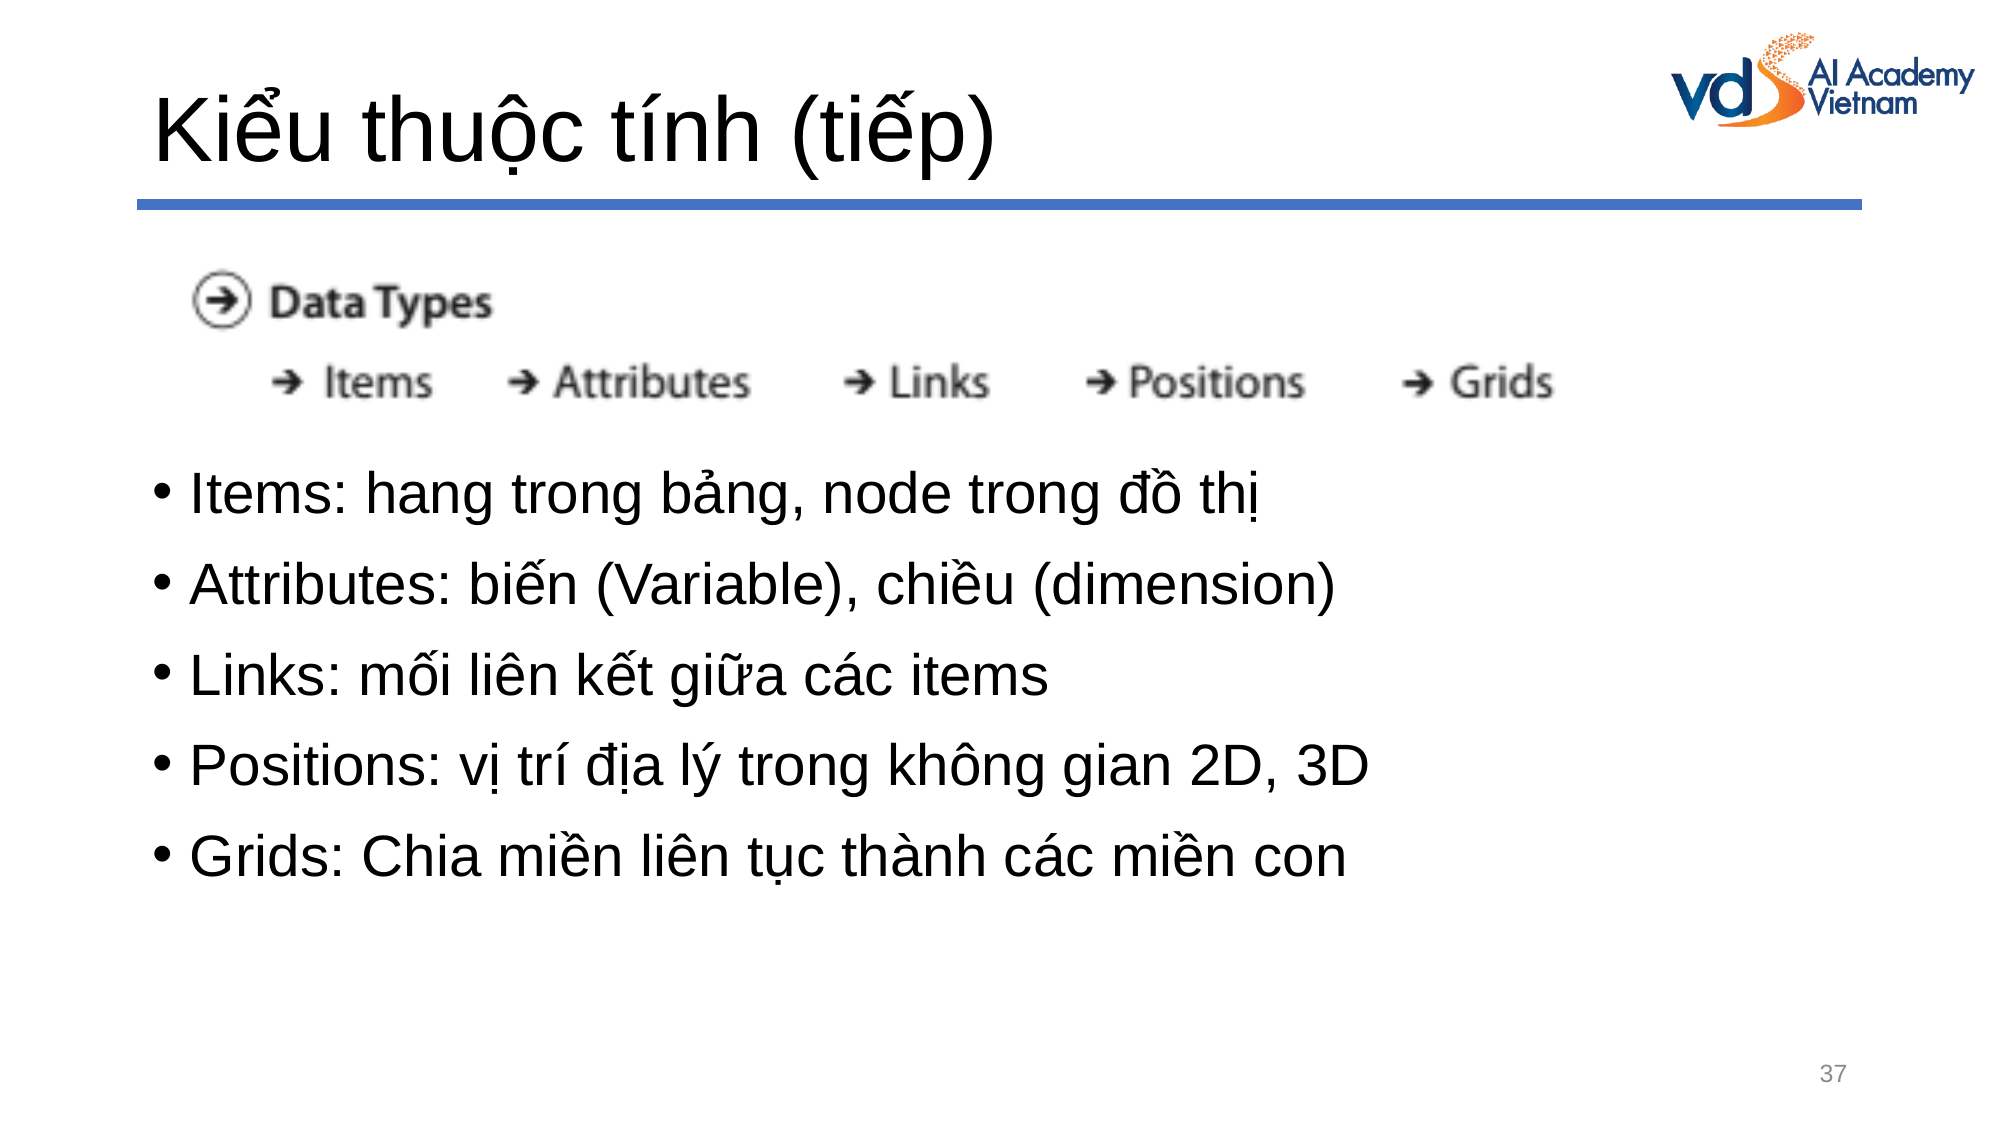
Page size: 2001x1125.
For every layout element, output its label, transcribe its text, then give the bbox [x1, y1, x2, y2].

title Kiểu thuộc tính (tiếp) [137, 59, 1863, 204]
list Items: hang trong bảng, node trong đồ thị Attributes: biến (Variable), chiều (dimension) Links: mối liên kết giữa các items Positions: vị trí địa lý trong không gian 2D, 3D Grids: Chia miền liên tục thành các miền con [137, 265, 1863, 1014]
picture [1671, 32, 1975, 127]
picture [166, 232, 1601, 444]
slide_number 37 [1412, 1042, 1863, 1103]
